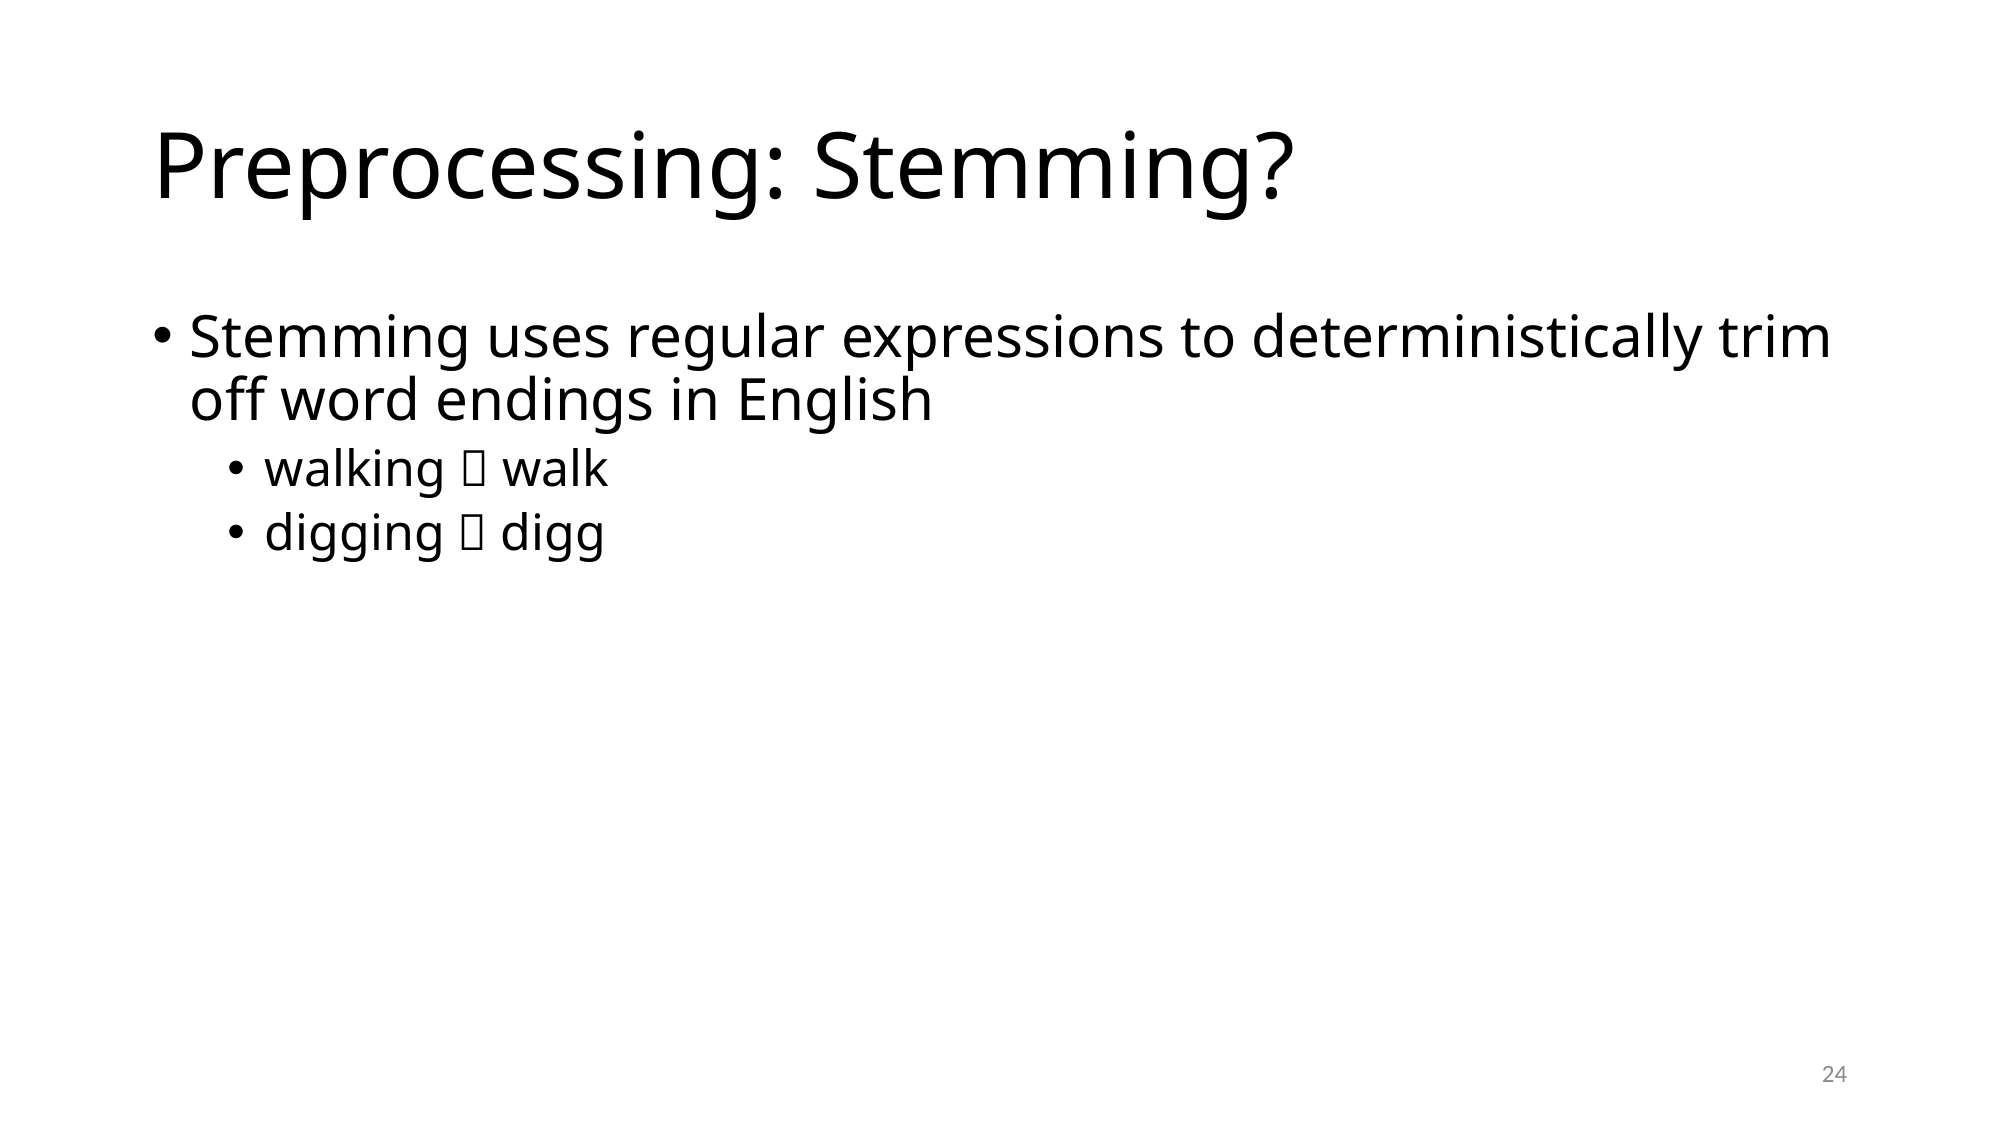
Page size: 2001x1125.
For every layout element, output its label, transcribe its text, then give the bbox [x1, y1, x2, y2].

list Stemming uses regular expressions to deterministically trim off word endings in English walking  walk digging  digg [137, 299, 1863, 1014]
title Preprocessing: Stemming? [137, 59, 1863, 278]
slide_number 23 [1412, 1042, 1863, 1103]
